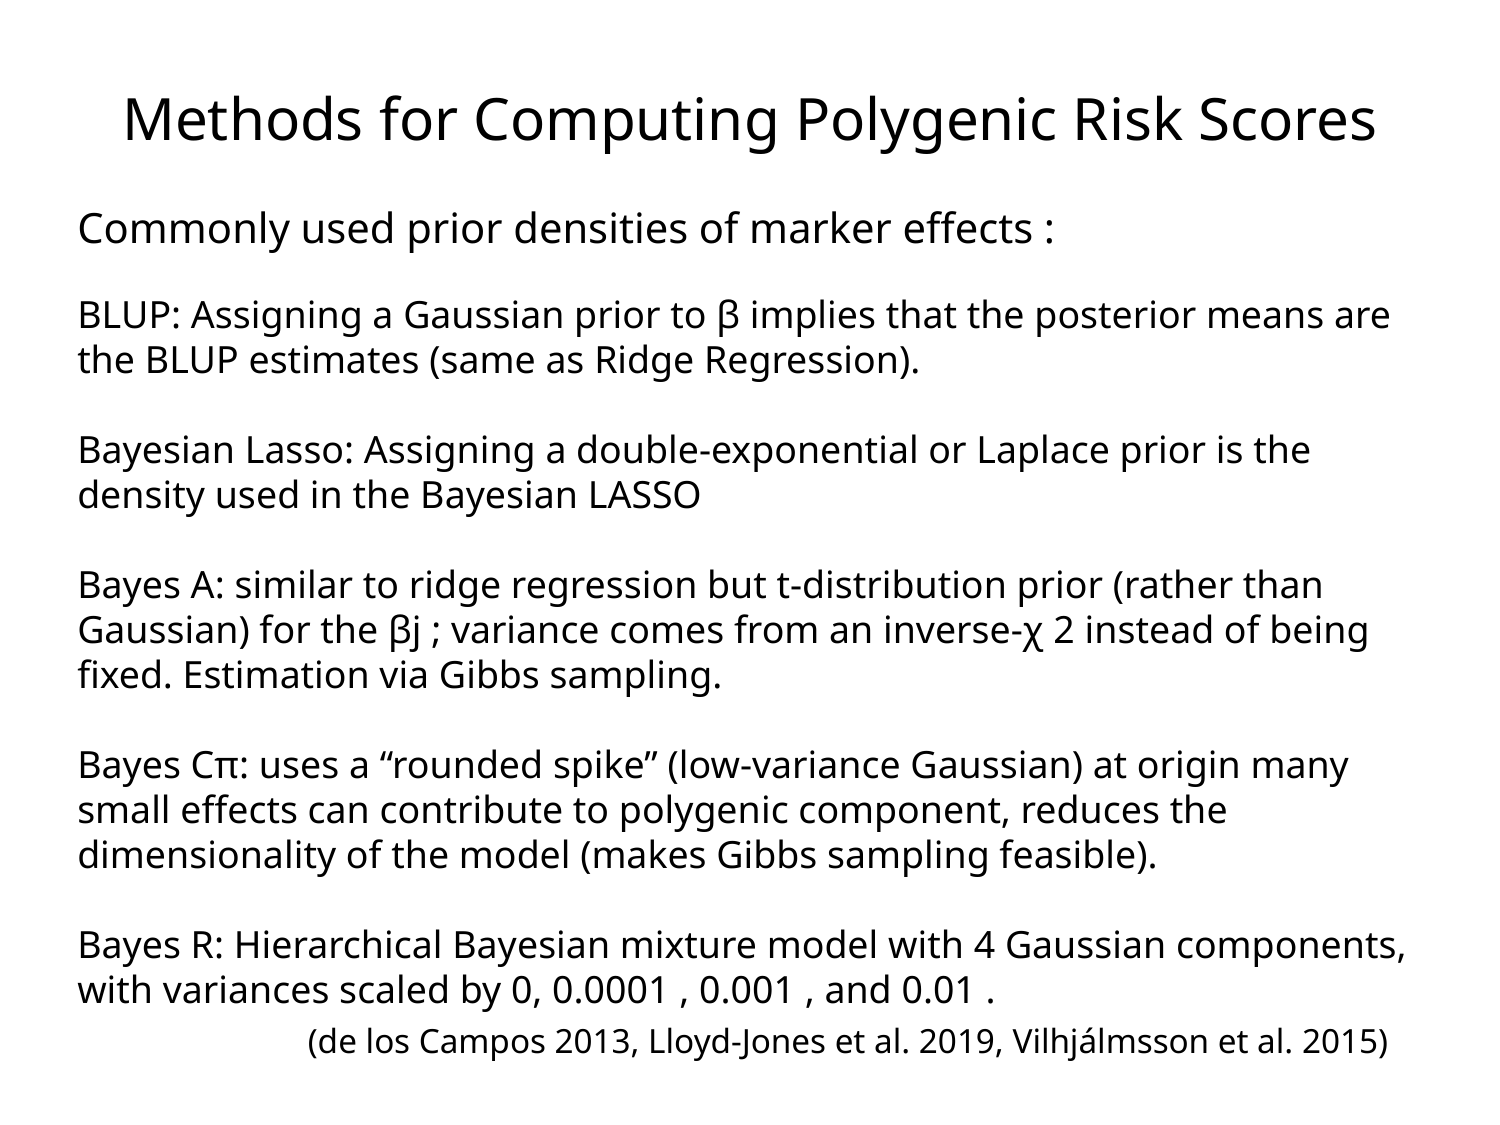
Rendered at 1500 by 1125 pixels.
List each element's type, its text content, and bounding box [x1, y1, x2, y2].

text_box [12, 0, 373, 174]
text_box Methods for Computing Polygenic Risk Scores Commonly used prior densities of marker effects : BLUP: Assigning a Gaussian prior to β implies that the posterior means are the BLUP estimates (same as Ridge Regression). Bayesian Lasso: Assigning a double-exponential or Laplace prior is the density used in the Bayesian LASSO Bayes A: similar to ridge regression but t-distribution prior (rather than Gaussian) for the βj ; variance comes from an inverse-χ 2 instead of being fixed. Estimation via Gibbs sampling. Bayes Cπ: uses a “rounded spike” (low-variance Gaussian) at origin many small effects can contribute to polygenic component, reduces the dimensionality of the model (makes Gibbs sampling feasible). Bayes R: Hierarchical Bayesian mixture model with 4 Gaussian components, with variances scaled by 0, 0.0001 , 0.001 , and 0.01 . (de los Campos 2013, Lloyd-Jones et al. 2019, Vilhjálmsson et al. 2015) [62, 74, 1438, 1069]
